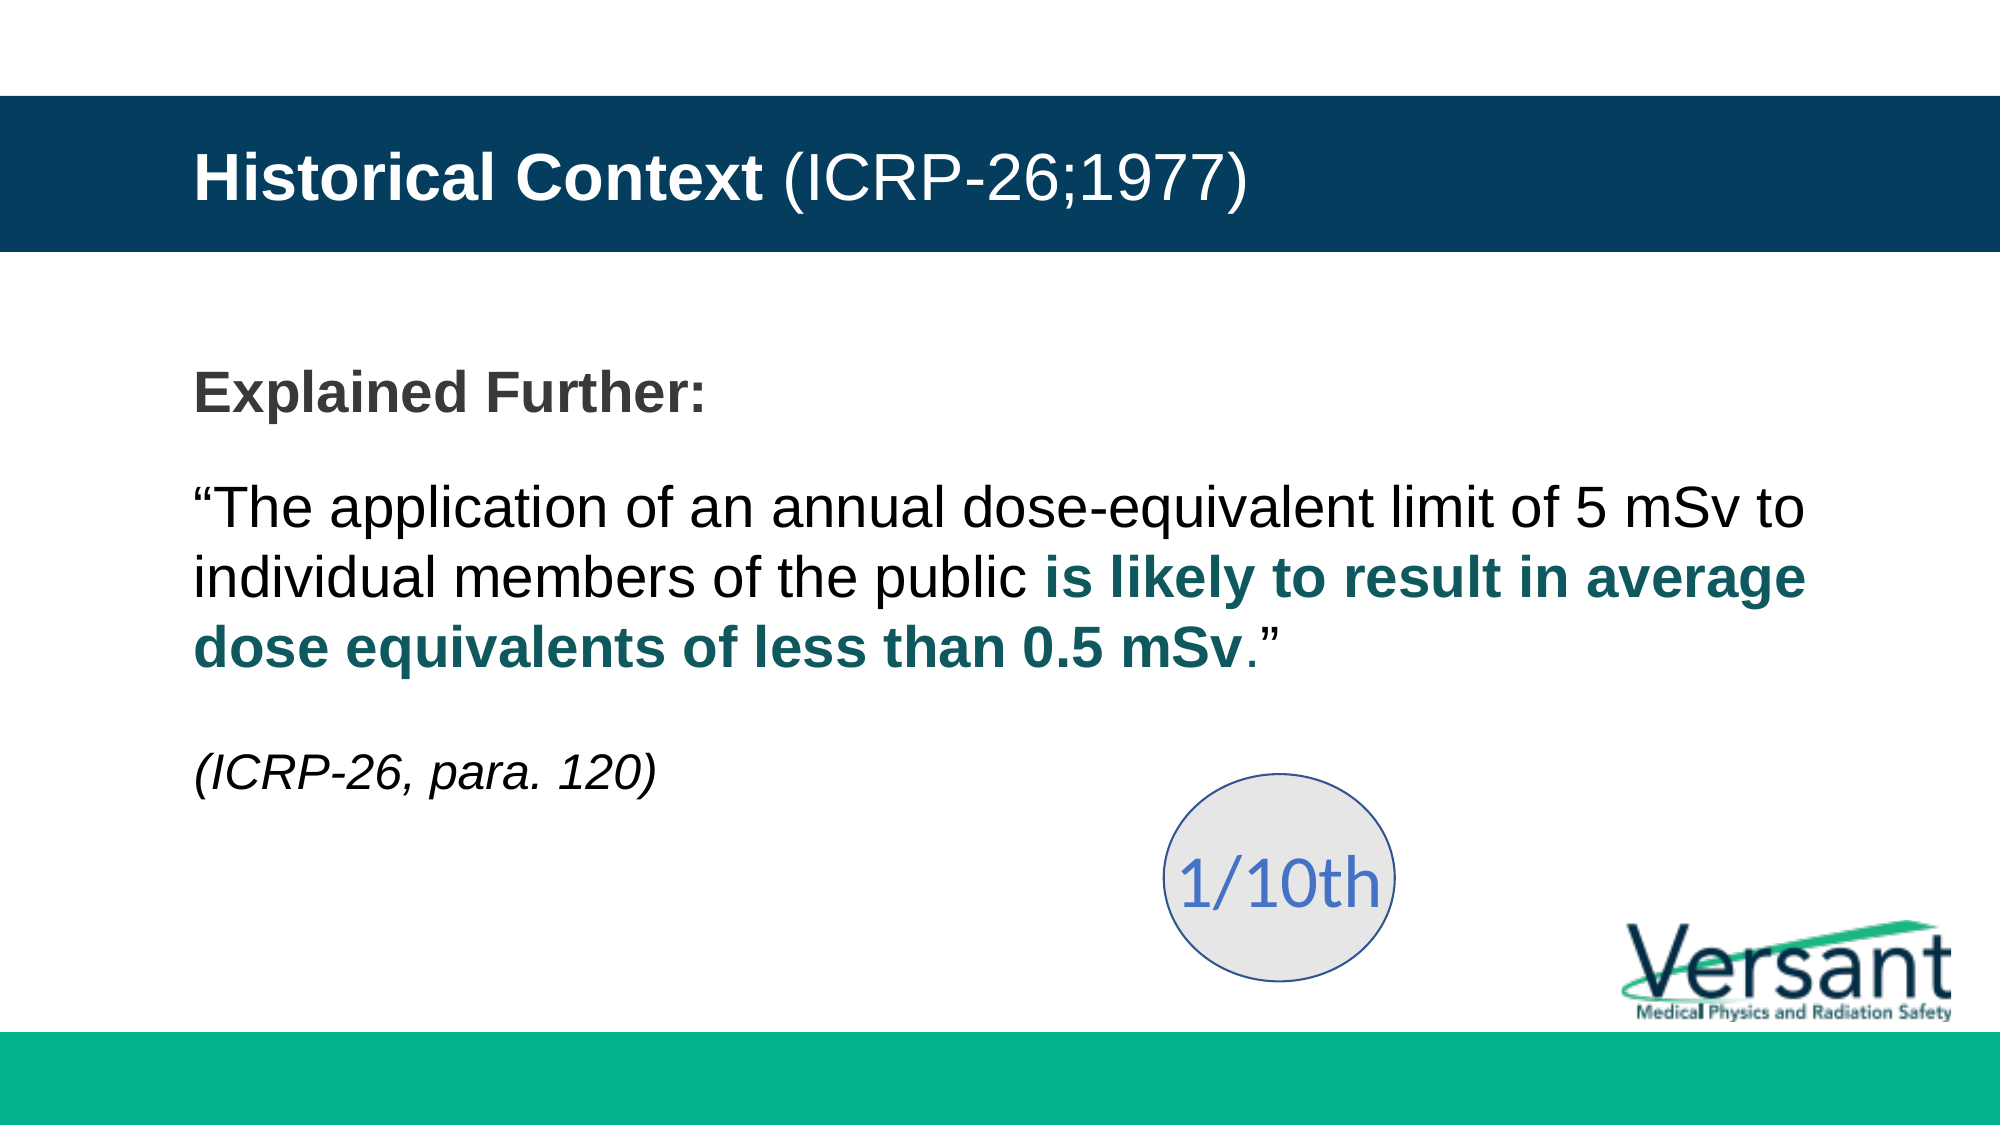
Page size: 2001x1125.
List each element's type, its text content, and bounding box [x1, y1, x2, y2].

text_box [1178, 930, 1381, 983]
text_box [0, 95, 2000, 253]
picture [1621, 920, 1952, 1022]
text_box 1/10th [1082, 824, 1476, 930]
text_box [1179, 773, 1380, 824]
text_box Explained Further: “The application of an annual dose-equivalent limit of 5 mSv to individual members of the public is likely to result in average dose equivalents of less than 0.5 mSv.” (ICRP-26, para. 120) [179, 346, 1844, 807]
text_box Historical Context (ICRP-26;1977) [179, 126, 1966, 301]
text_box [0, 1032, 2000, 1125]
